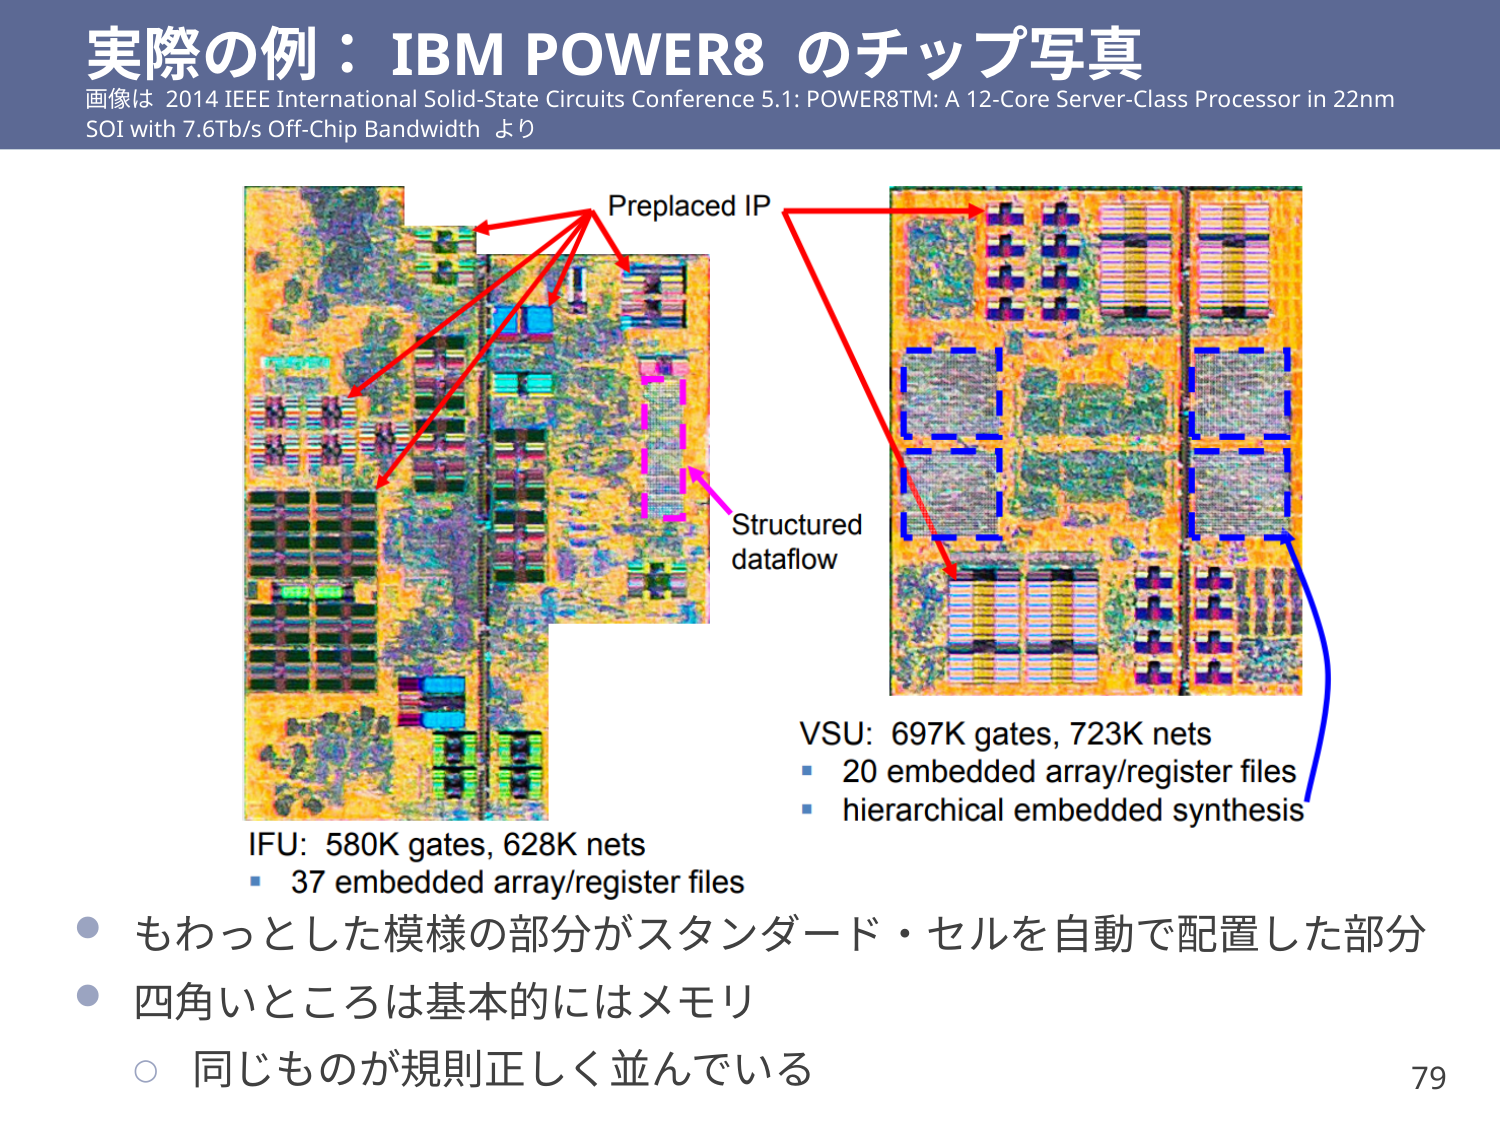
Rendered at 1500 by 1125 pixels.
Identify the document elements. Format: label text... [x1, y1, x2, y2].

title 実際の例：IBM POWER8 のチップ写真 [70, 0, 1500, 106]
list もわっとした模様の部分がスタンダード・セルを自動で配置した部分 四角いところは基本的にはメモリ 同じものが規則正しく並んでいる [0, 960, 1459, 1036]
picture [232, 178, 1343, 909]
text_box 画像は 2014 IEEE International Solid-State Circuits Conference 5.1: POWER8TM: A 12-Core Server-Class Processor in 22nm SOI with 7.6Tb/s Off-Chip Bandwidth より [70, 75, 1430, 149]
